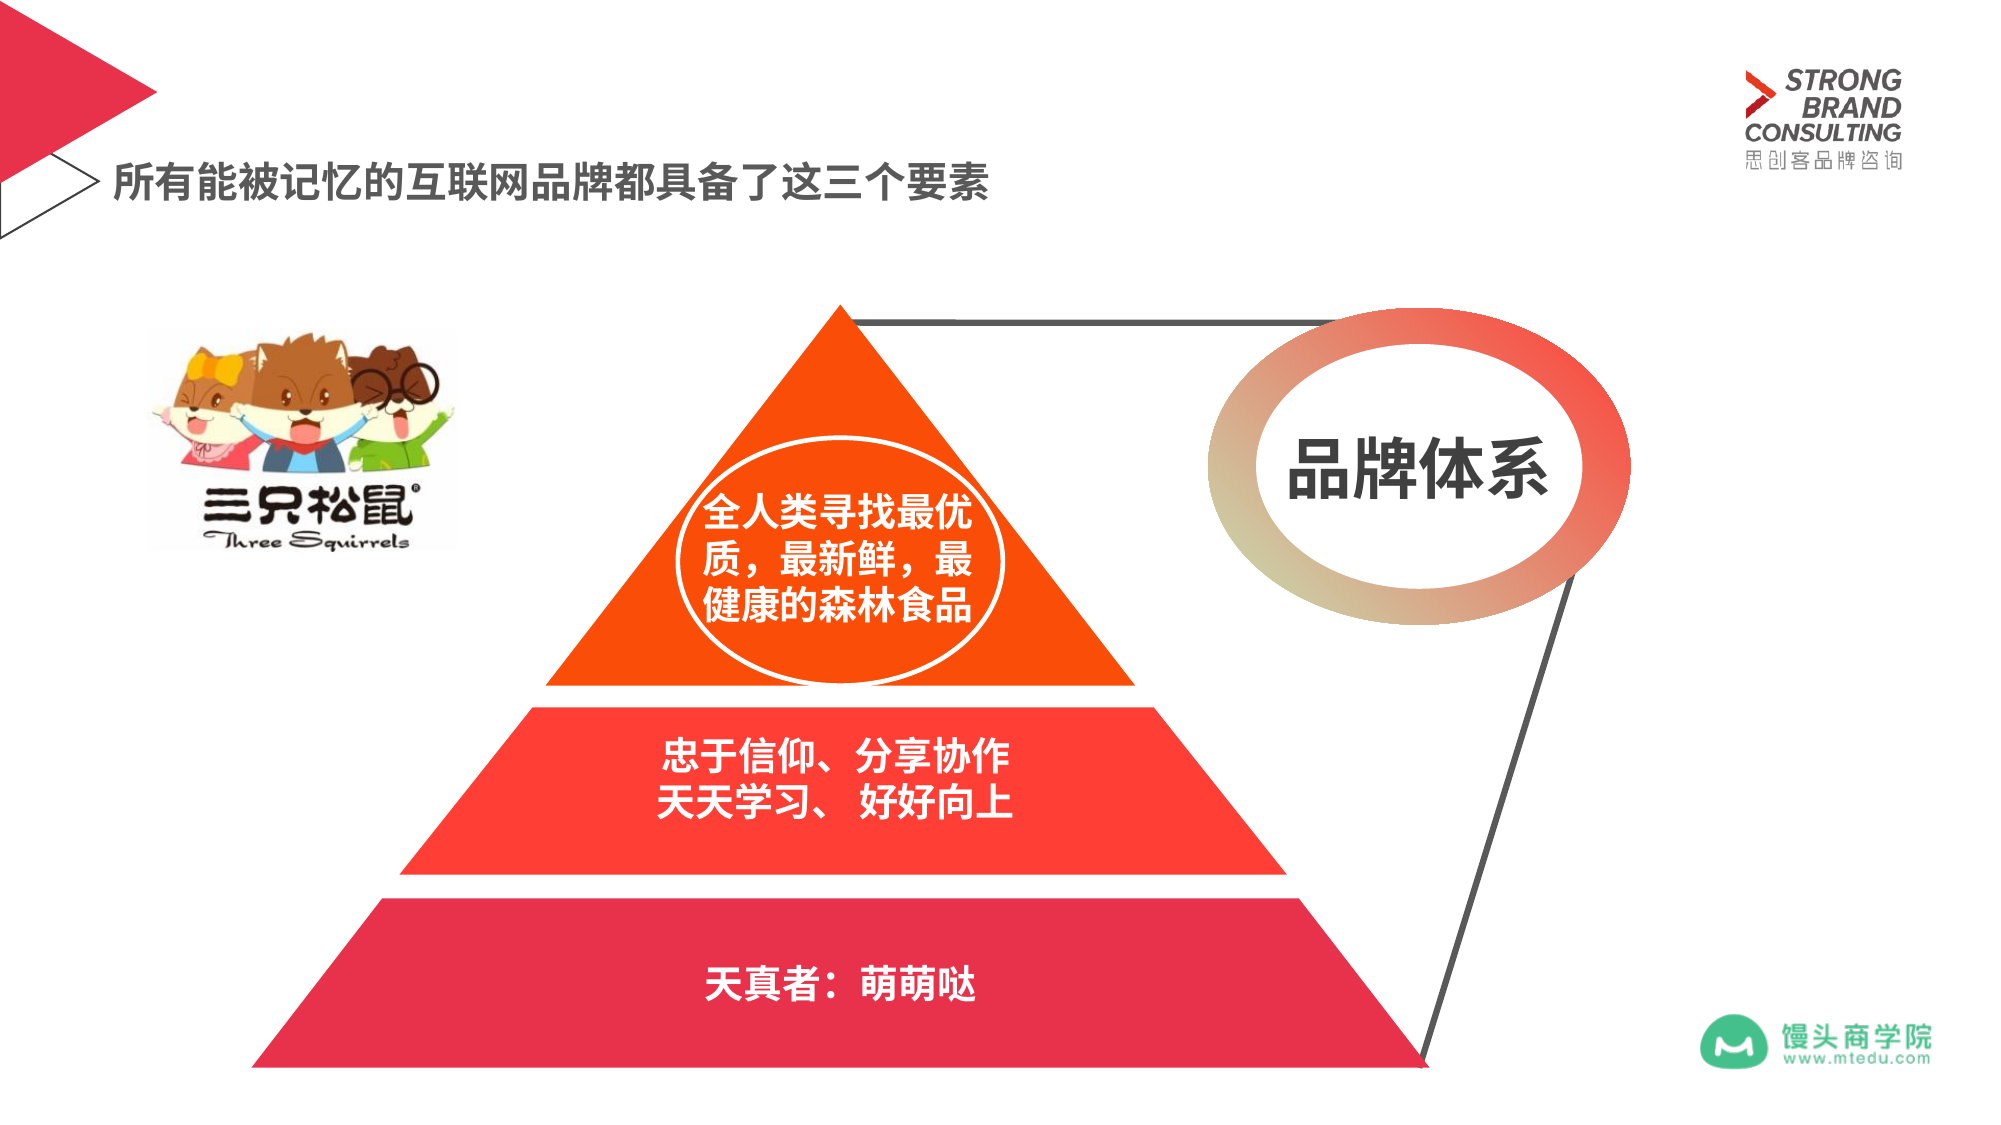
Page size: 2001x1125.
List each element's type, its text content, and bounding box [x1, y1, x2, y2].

text_box 忠于信仰、分享协作 天天学习、 好好向上 [335, 724, 1336, 832]
text_box [857, 521, 1136, 686]
text_box 所有能被记忆的互联网品牌都具备了这三个要素 [105, 154, 998, 215]
text_box [677, 520, 687, 603]
text_box [519, 707, 1167, 724]
picture [1683, 37, 1965, 211]
text_box [709, 635, 972, 686]
text_box [718, 437, 963, 480]
text_box 全人类寻找最优质，最新鲜，最健康的森林食品 [687, 480, 1008, 635]
text_box [704, 304, 977, 480]
picture [1683, 1000, 1965, 1085]
text_box [545, 502, 824, 686]
text_box [1208, 308, 1631, 625]
picture [147, 328, 460, 552]
text_box [399, 832, 1287, 875]
text_box 品牌体系 [1256, 343, 1583, 589]
text_box 天真者：萌萌哒 [251, 898, 1430, 1068]
